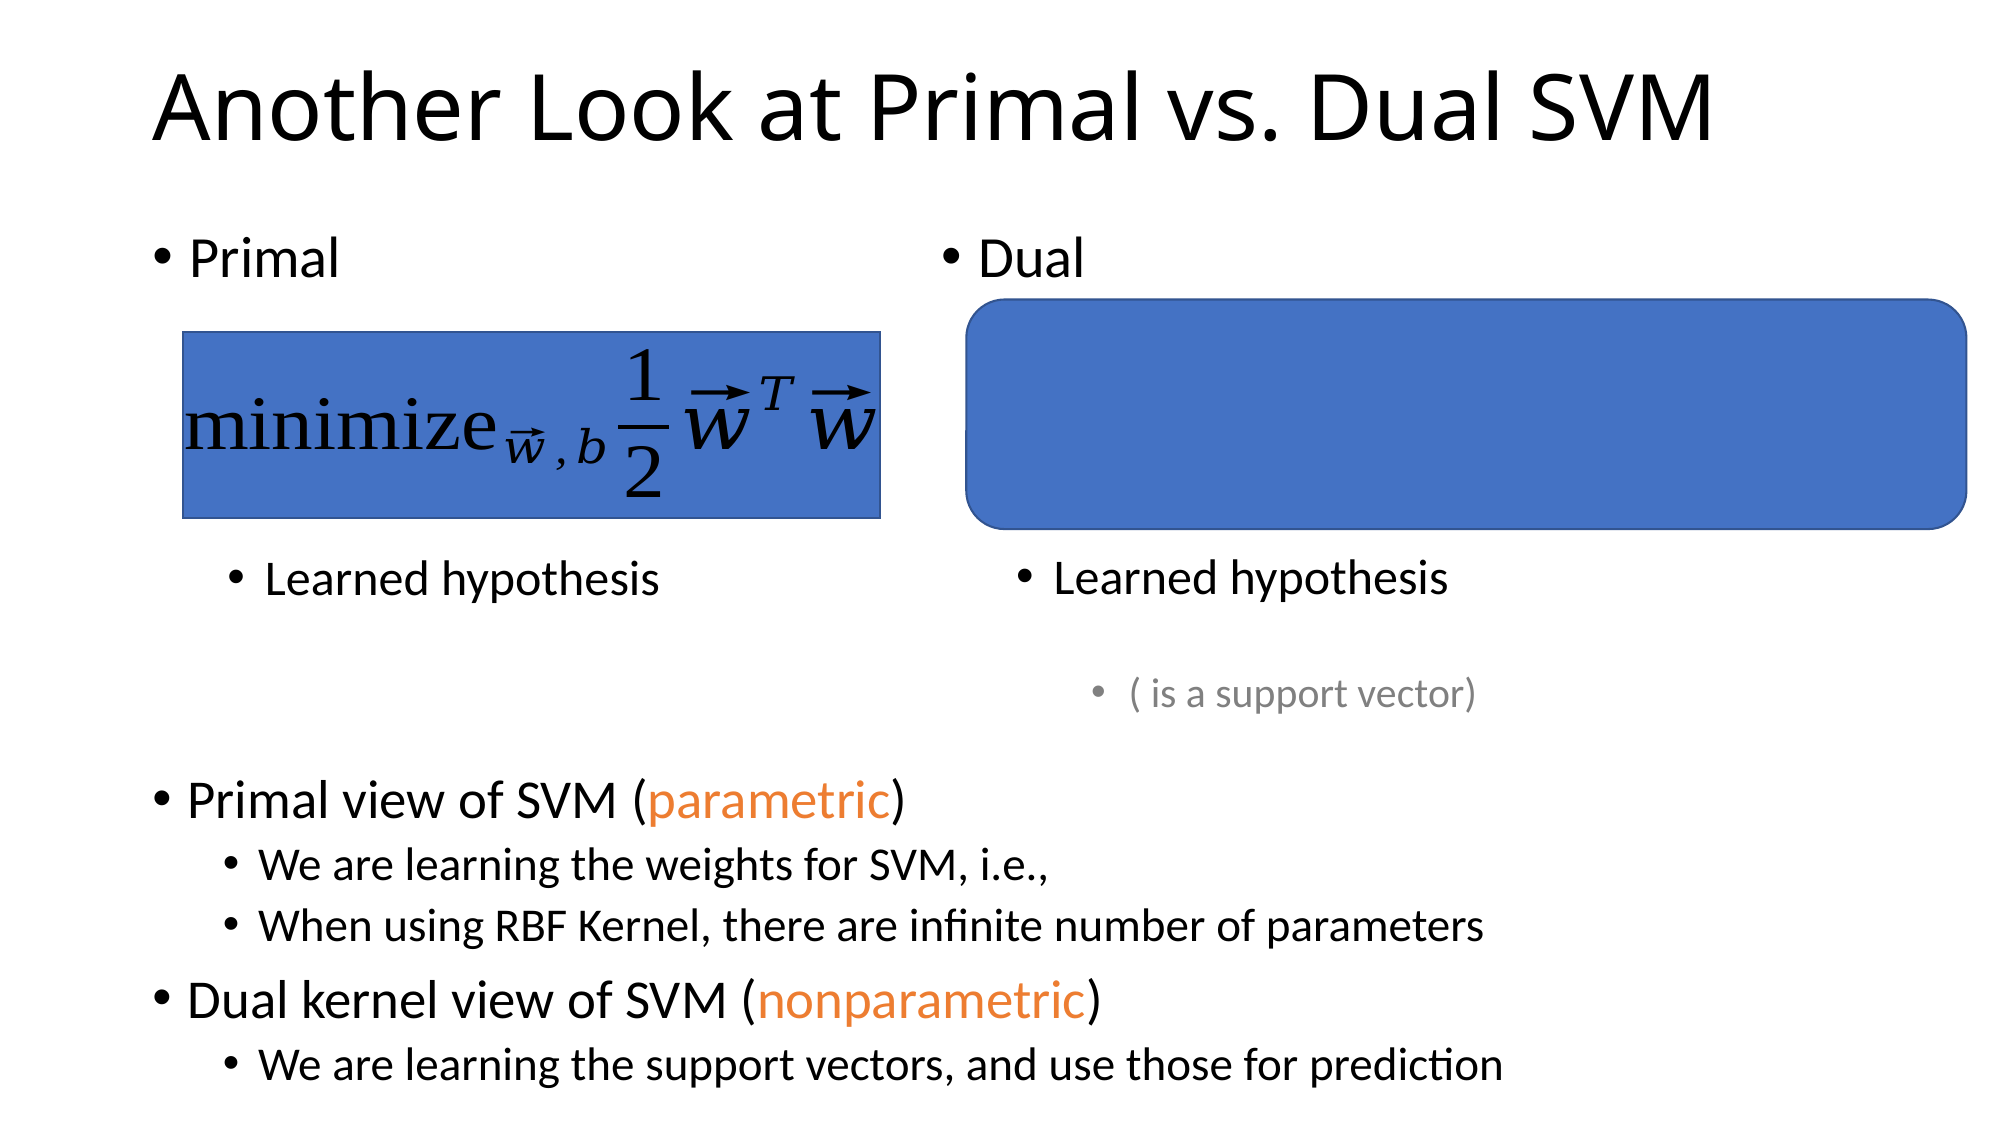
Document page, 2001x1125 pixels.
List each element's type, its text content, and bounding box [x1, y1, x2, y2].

title Another Look at Primal vs. Dual SVM [137, 2, 1863, 220]
